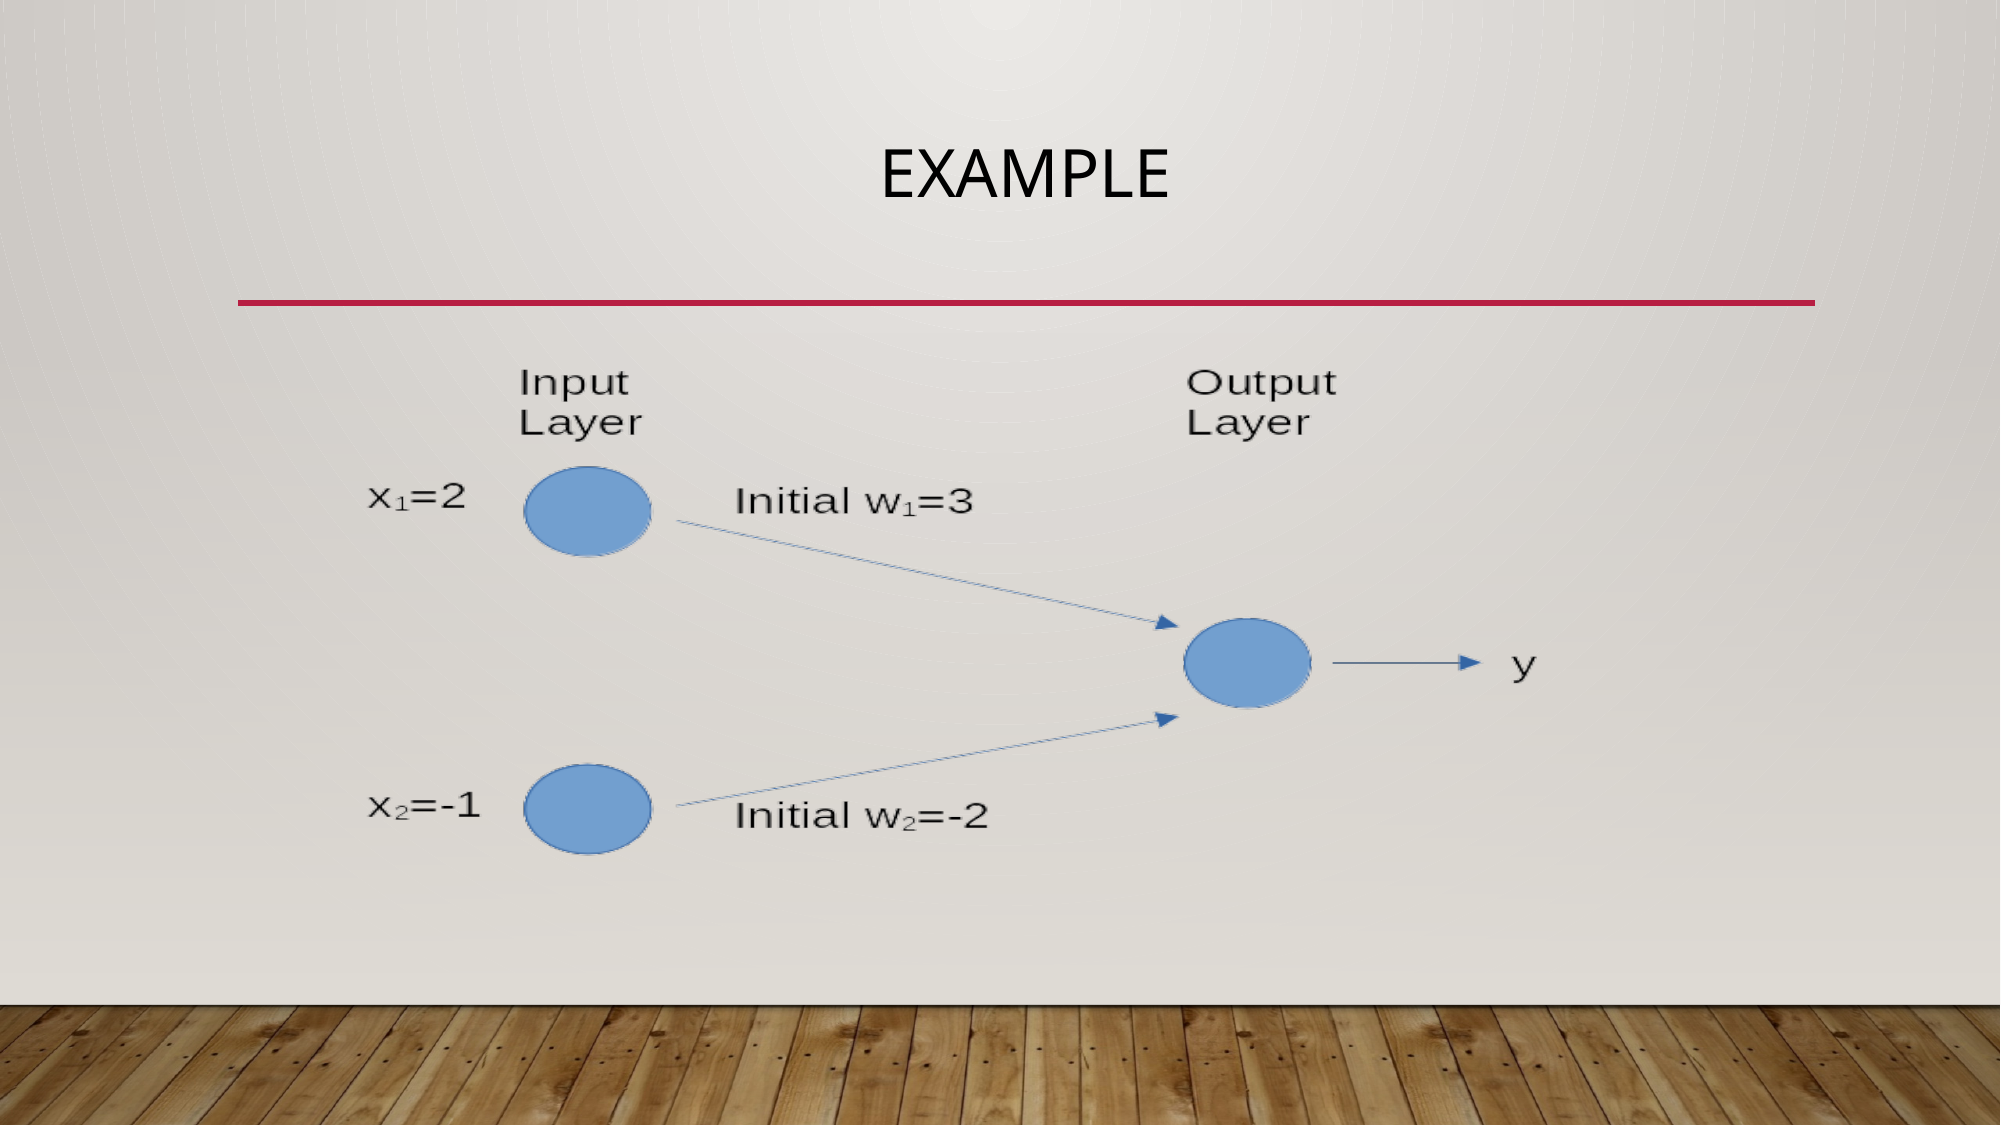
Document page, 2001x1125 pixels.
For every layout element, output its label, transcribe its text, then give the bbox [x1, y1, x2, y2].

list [339, 330, 1599, 897]
picture [0, 1005, 2000, 1125]
title Example [238, 131, 1814, 305]
